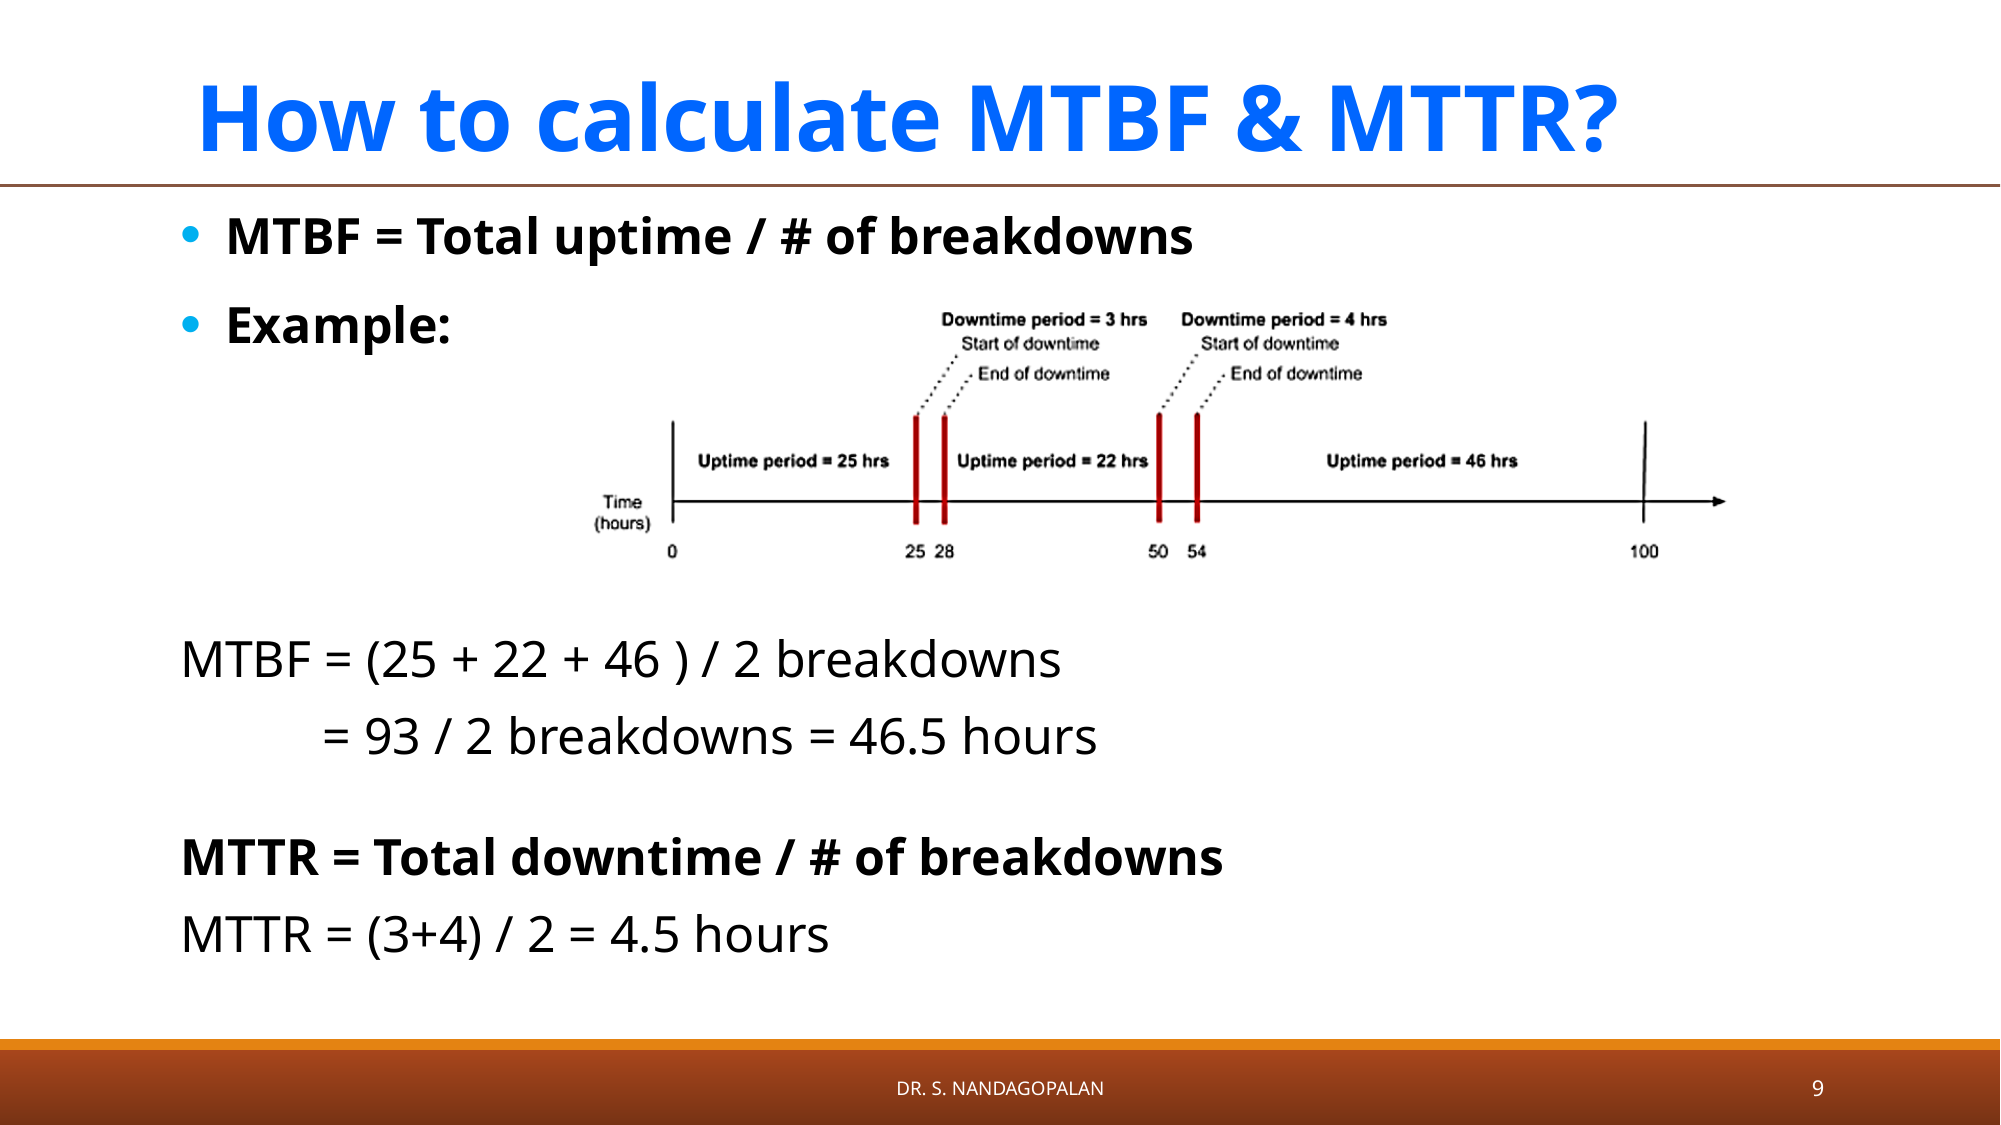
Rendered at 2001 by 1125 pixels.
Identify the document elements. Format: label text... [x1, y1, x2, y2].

slide_number 9 [1624, 1059, 1840, 1120]
title How to calculate MTBF & MTTR? [180, 47, 1691, 178]
footer Dr. S. Nandagopalan [604, 1059, 1396, 1120]
list MTBF = Total uptime / # of breakdowns Example: MTBF = (25 + 22 + 46 ) / 2 breakdowns = 93 / 2 breakdowns = 46.5 hours MTTR = Total downtime / # of breakdowns MTTR = (3+4) / 2 = 4.5 hours [180, 196, 1691, 1026]
picture [563, 285, 1733, 597]
